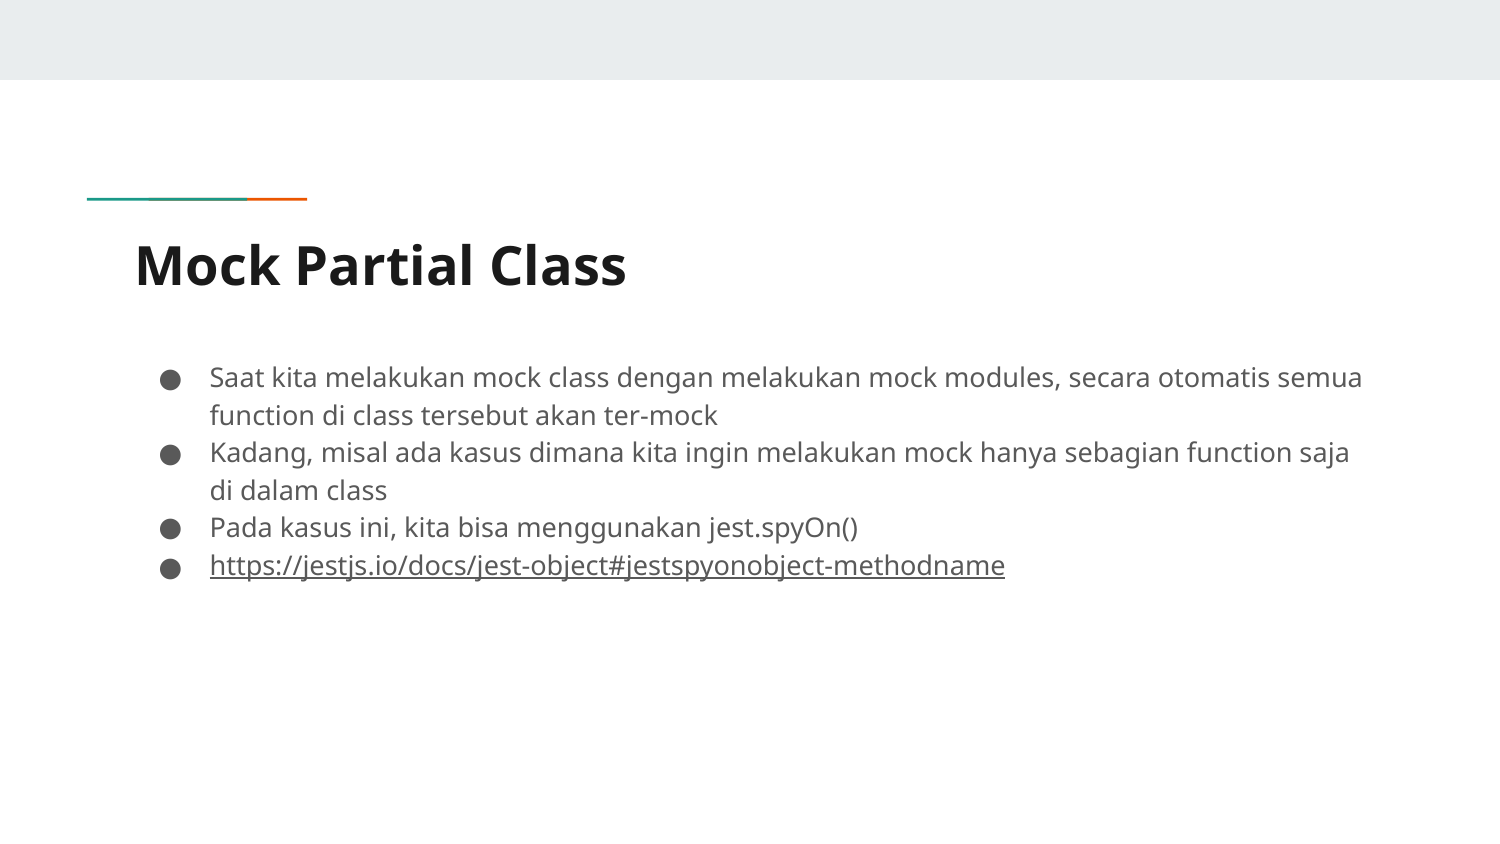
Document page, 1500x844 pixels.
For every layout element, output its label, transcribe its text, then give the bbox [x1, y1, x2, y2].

list Saat kita melakukan mock class dengan melakukan mock modules, secara otomatis semua function di class tersebut akan ter-mock Kadang, misal ada kasus dimana kita ingin melakukan mock hanya sebagian function saja di dalam class Pada kasus ini, kita bisa menggunakan jest.spyOn() https://jestjs.io/docs/jest-object#jestspyonobject-methodname [119, 341, 1381, 712]
title Mock Partial Class [119, 216, 1381, 305]
